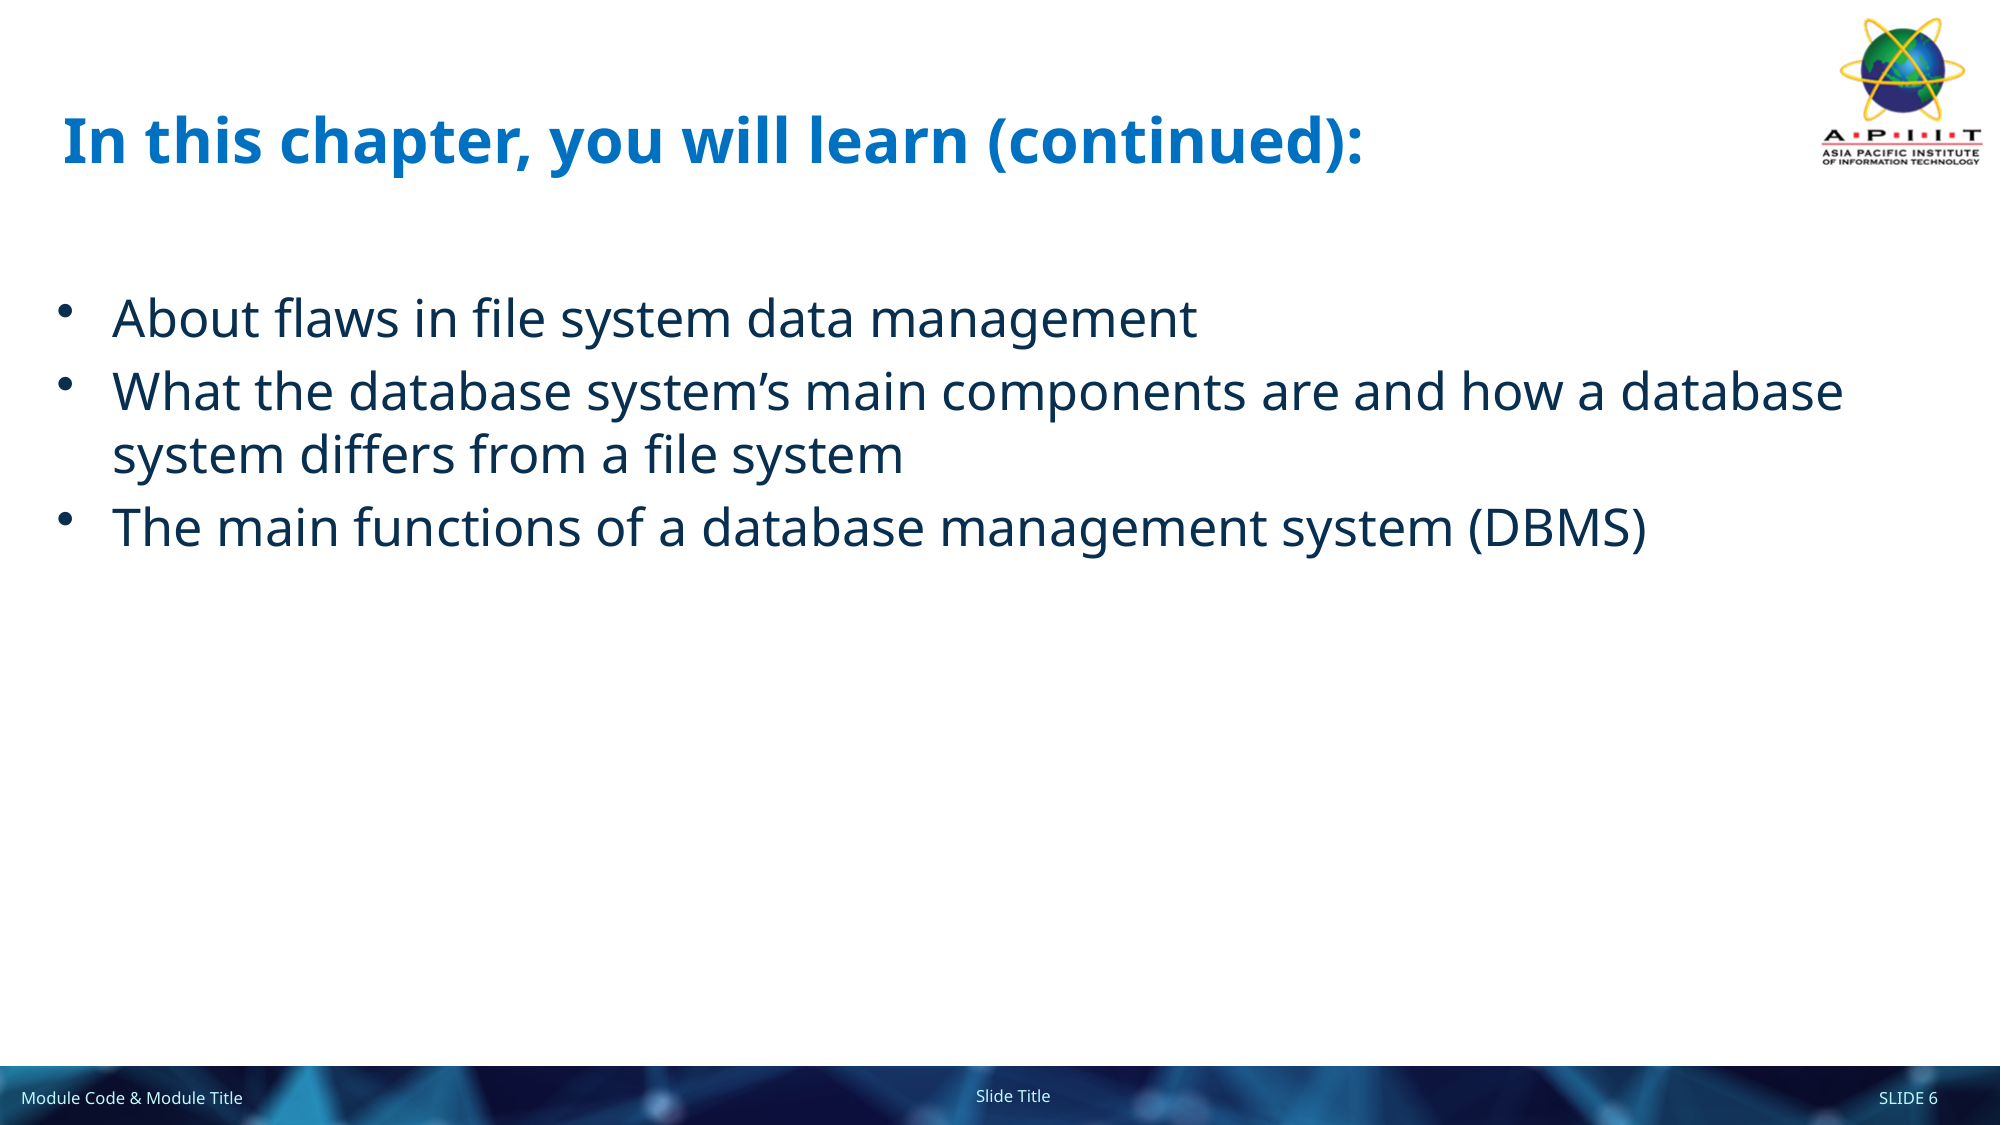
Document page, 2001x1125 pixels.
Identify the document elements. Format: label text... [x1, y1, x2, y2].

list About flaws in file system data management What the database system’s main components are and how a database system differs from a file system The main functions of a database management system (DBMS) [41, 278, 1969, 1021]
picture [1803, 0, 2000, 182]
title In this chapter, you will learn (continued): [48, 45, 1764, 233]
picture [0, 1066, 2000, 1125]
